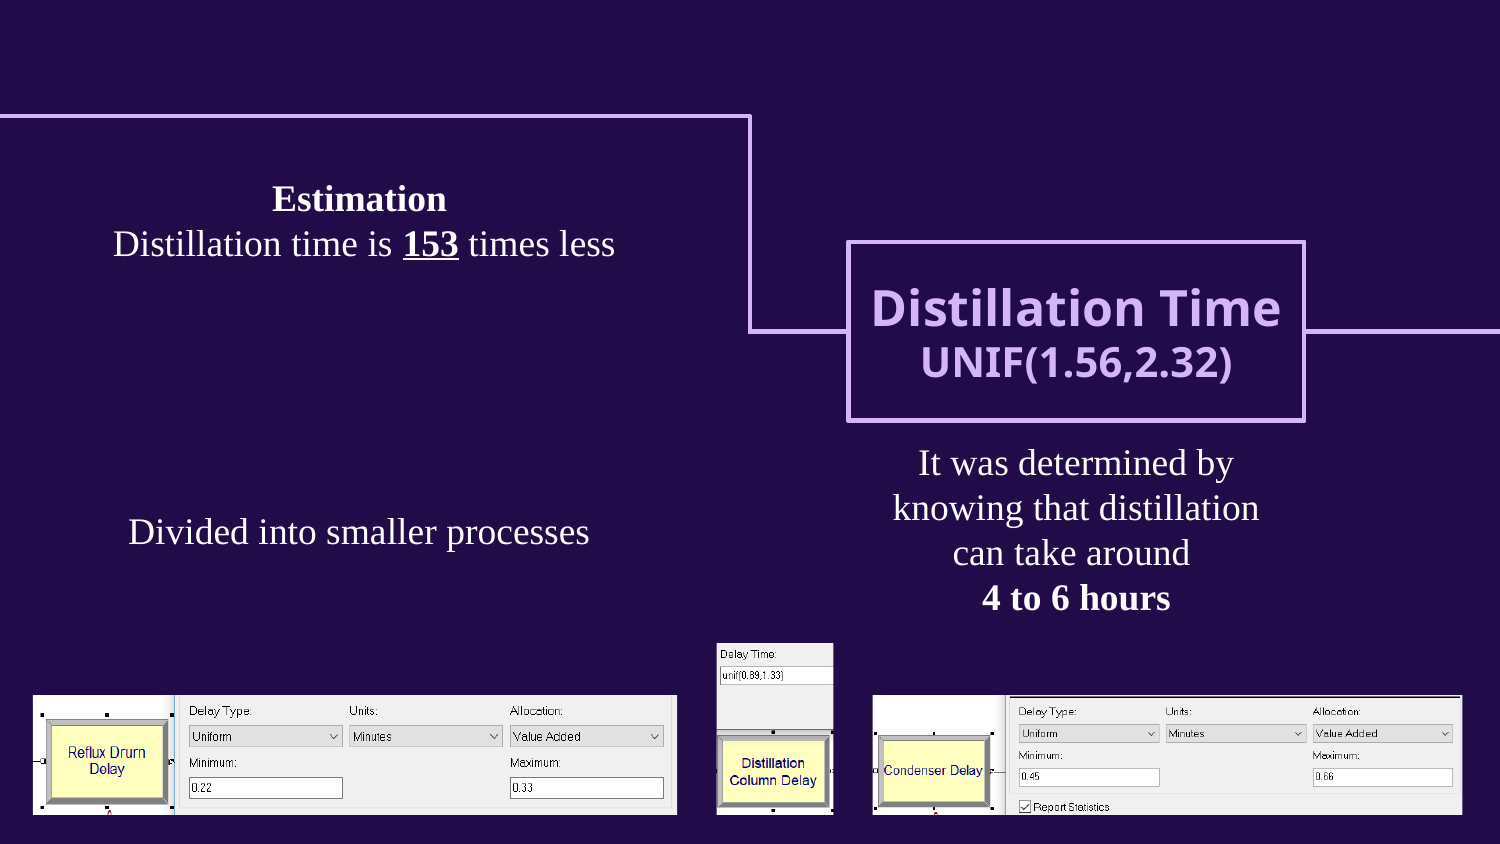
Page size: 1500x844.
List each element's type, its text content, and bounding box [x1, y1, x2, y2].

picture [872, 695, 1463, 816]
title Distillation Time UNIF(1.56,2.32) [846, 240, 1306, 423]
picture [716, 643, 834, 815]
text_box Estimation Distillation time is 153 times less [88, 166, 631, 271]
text_box Divided into smaller processes [113, 499, 606, 560]
subtitle It was determined by knowing that distillation can take around 4 to 6 hours [848, 423, 1305, 530]
picture [32, 695, 678, 816]
